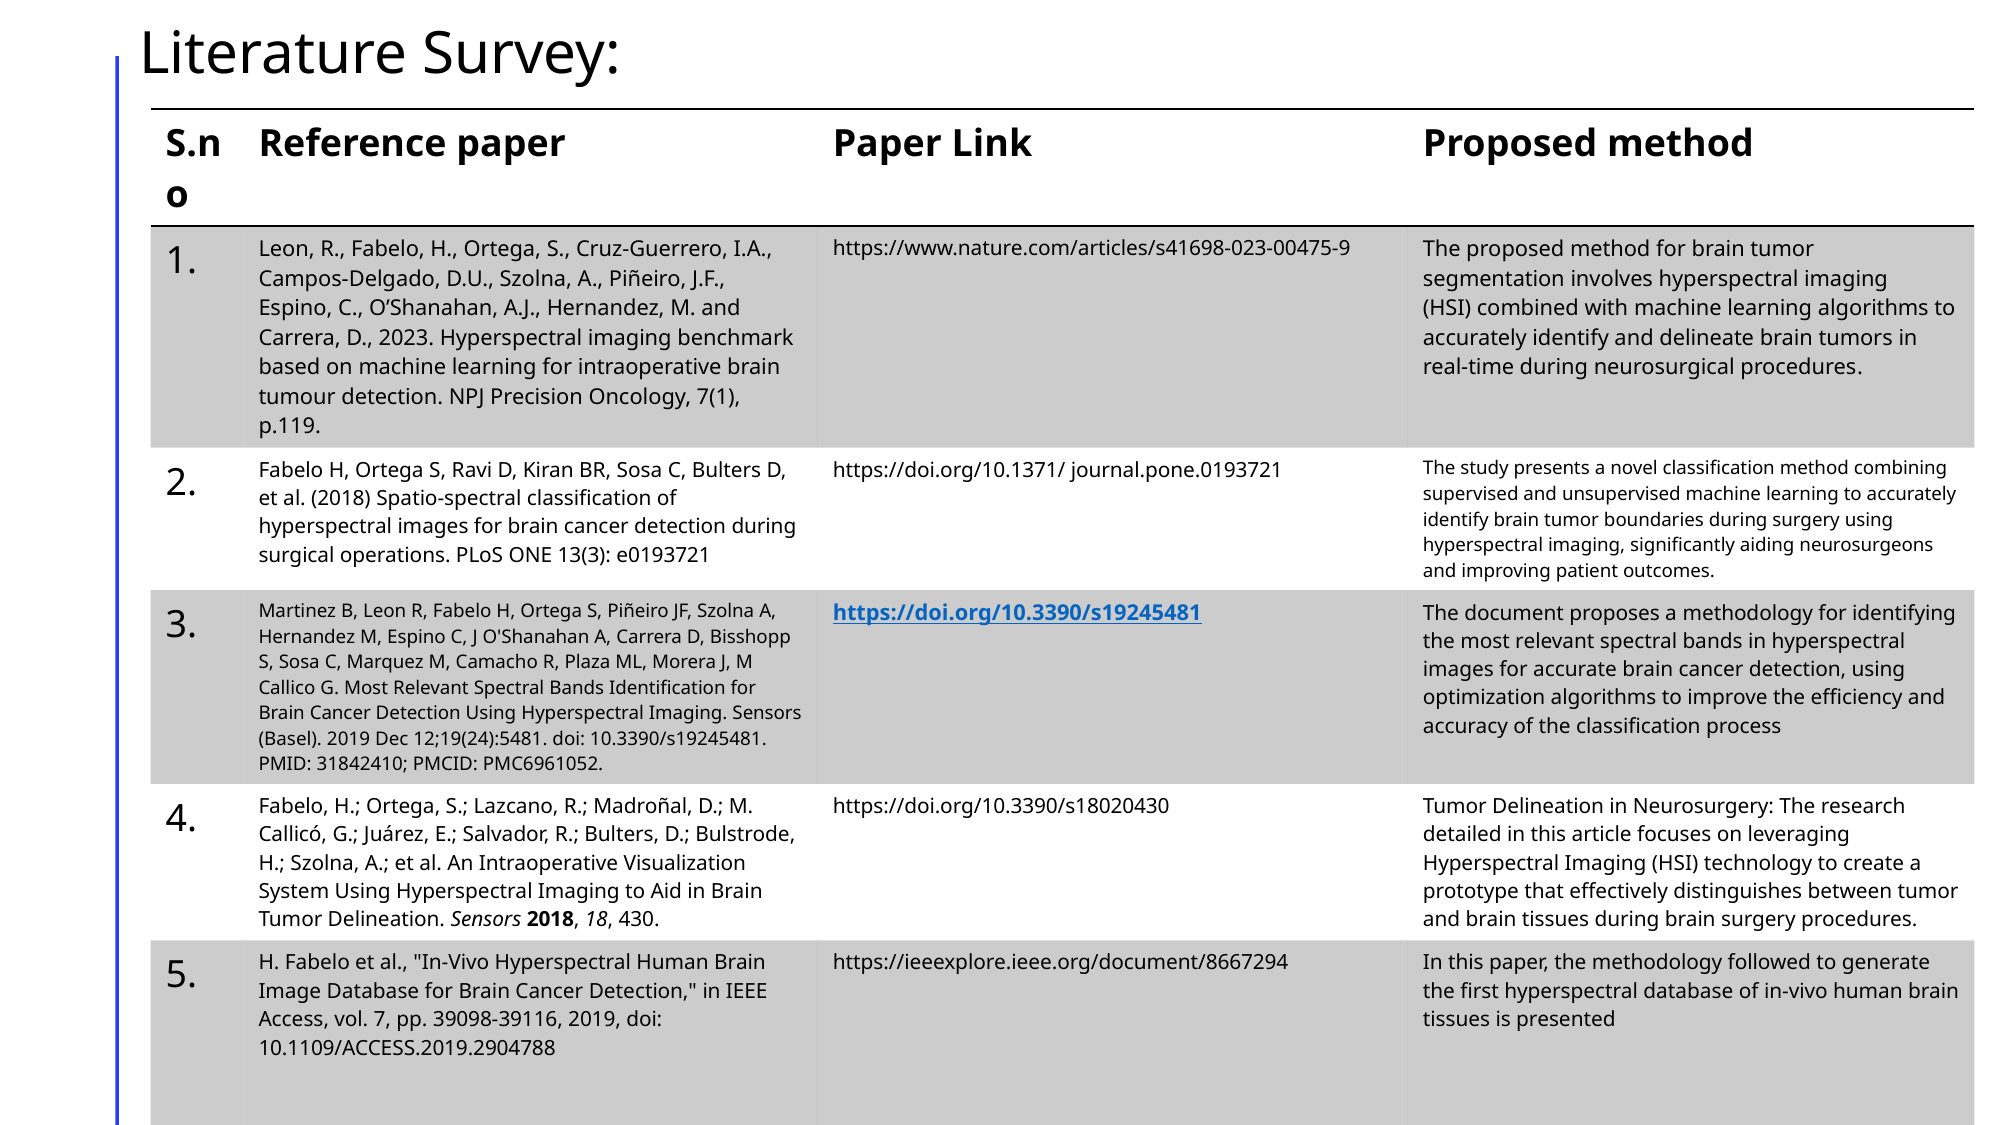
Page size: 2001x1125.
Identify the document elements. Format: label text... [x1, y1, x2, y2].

table_cell The document proposes a methodology for identifying the most relevant spectral bands in hyperspectral images for accurate brain cancer detection, using optimization algorithms to improve the efficiency and accuracy of the classification process [1408, 590, 1974, 784]
table_cell Fabelo H, Ortega S, Ravi D, Kiran BR, Sosa C, Bulters D, et al. (2018) Spatio-spectral classification of hyperspectral images for brain cancer detection during surgical operations. PLoS ONE 13(3): e0193721 [244, 448, 818, 590]
table_cell The proposed method for brain tumor segmentation involves hyperspectral imaging (HSI) combined with machine learning algorithms to accurately identify and delineate brain tumors in real-time during neurosurgical procedures. [1408, 227, 1974, 448]
table_cell 4. [151, 784, 244, 940]
table_cell Leon, R., Fabelo, H., Ortega, S., Cruz-Guerrero, I.A., Campos-Delgado, D.U., Szolna, A., Piñeiro, J.F., Espino, C., O’Shanahan, A.J., Hernandez, M. and Carrera, D., 2023. Hyperspectral imaging benchmark based on machine learning for intraoperative brain tumour detection. NPJ Precision Oncology, 7(1), p.119. [244, 227, 818, 448]
table_cell https://doi.org/10.1371/ journal.pone.0193721 [818, 448, 1408, 590]
table_header Reference paper [244, 110, 818, 225]
table_cell H. Fabelo et al., "In-Vivo Hyperspectral Human Brain Image Database for Brain Cancer Detection," in IEEE Access, vol. 7, pp. 39098-39116, 2019, doi: 10.1109/ACCESS.2019.2904788 [244, 940, 818, 1125]
table_header Paper Link [818, 110, 1408, 225]
table_cell 1. [151, 227, 244, 448]
table_cell https://doi.org/10.3390/s19245481 [818, 590, 1408, 784]
table_cell https://www.nature.com/articles/s41698-023-00475-9 [818, 227, 1408, 448]
table_cell https://doi.org/10.3390/s18020430 [818, 784, 1408, 940]
title Literature Survey: [124, 0, 1850, 109]
table_cell Tumor Delineation in Neurosurgery: The research detailed in this article focuses on leveraging Hyperspectral Imaging (HSI) technology to create a prototype that effectively distinguishes between tumor and brain tissues during brain surgery procedures. [1408, 784, 1974, 940]
table_cell 3. [151, 590, 244, 784]
table_cell The study presents a novel classification method combining supervised and unsupervised machine learning to accurately identify brain tumor boundaries during surgery using hyperspectral imaging, significantly aiding neurosurgeons and improving patient outcomes. [1408, 448, 1974, 590]
table_cell Fabelo, H.; Ortega, S.; Lazcano, R.; Madroñal, D.; M. Callicó, G.; Juárez, E.; Salvador, R.; Bulters, D.; Bulstrode, H.; Szolna, A.; et al. An Intraoperative Visualization System Using Hyperspectral Imaging to Aid in Brain Tumor Delineation. Sensors 2018, 18, 430. [244, 784, 818, 940]
table_cell 5. [151, 940, 244, 1125]
table_header S.no [151, 110, 244, 225]
table_cell https://ieeexplore.ieee.org/document/8667294 [818, 940, 1408, 1125]
table_cell 2. [151, 448, 244, 590]
table_cell Martinez B, Leon R, Fabelo H, Ortega S, Piñeiro JF, Szolna A, Hernandez M, Espino C, J O'Shanahan A, Carrera D, Bisshopp S, Sosa C, Marquez M, Camacho R, Plaza ML, Morera J, M Callico G. Most Relevant Spectral Bands Identification for Brain Cancer Detection Using Hyperspectral Imaging. Sensors (Basel). 2019 Dec 12;19(24):5481. doi: 10.3390/s19245481. PMID: 31842410; PMCID: PMC6961052. [244, 590, 818, 784]
table_cell In this paper, the methodology followed to generate the first hyperspectral database of in-vivo human brain tissues is presented [1408, 940, 1974, 1125]
table_header Proposed method [1408, 110, 1974, 225]
